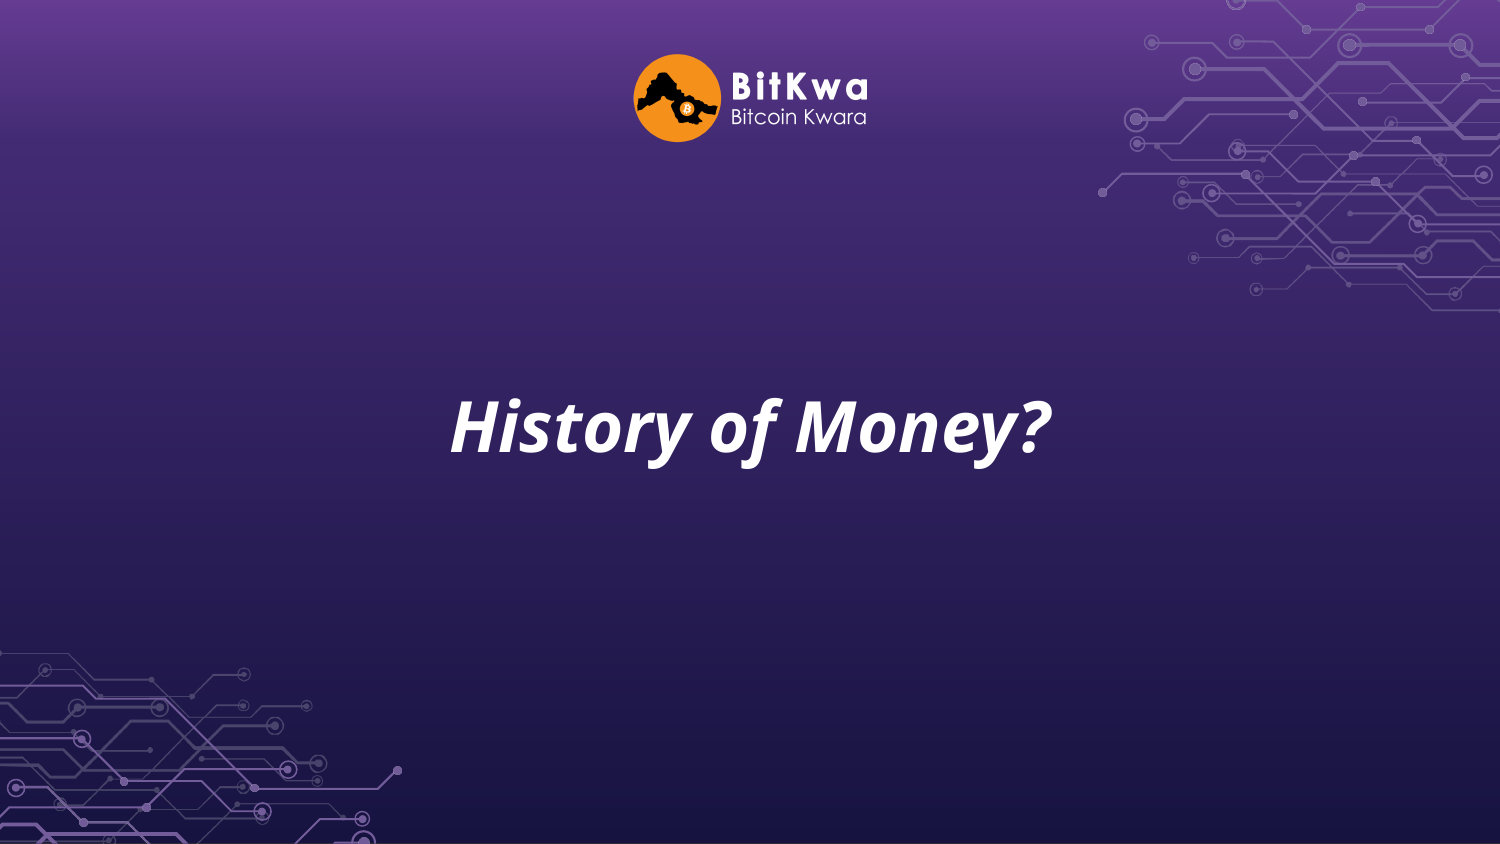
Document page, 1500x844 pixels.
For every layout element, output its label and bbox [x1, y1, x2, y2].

picture [626, 45, 874, 148]
text_box [0, 0, 1500, 844]
